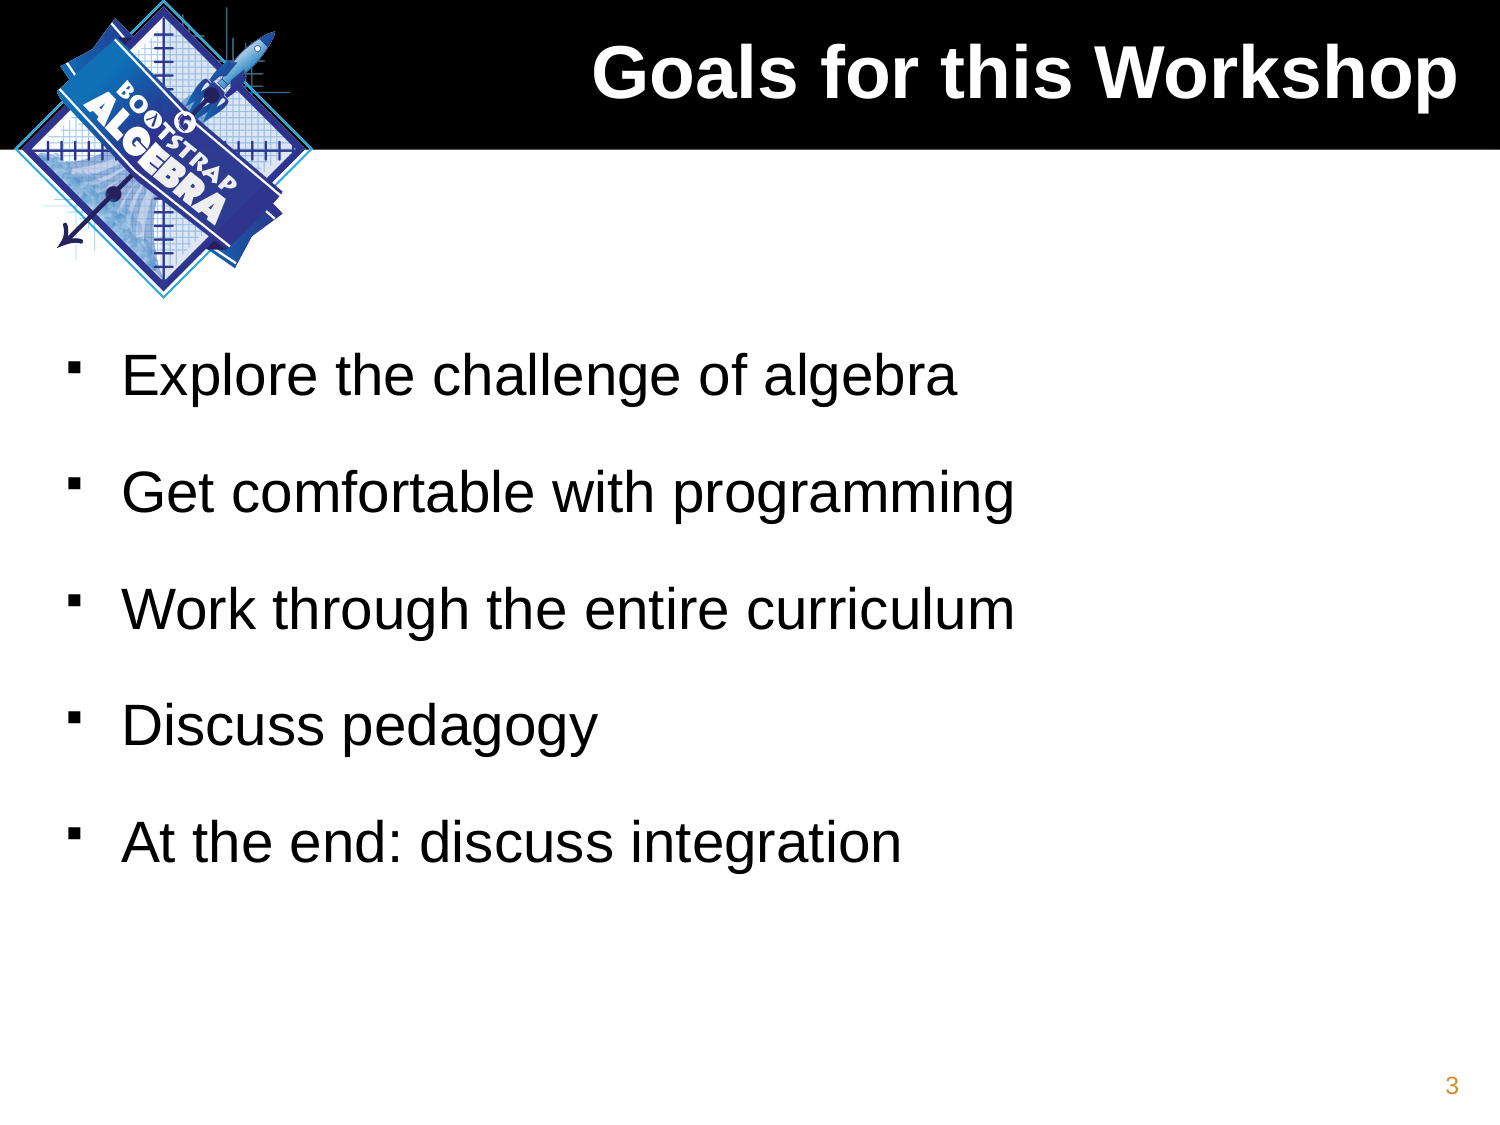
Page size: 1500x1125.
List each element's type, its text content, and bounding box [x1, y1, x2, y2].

picture [14, 0, 313, 299]
list Explore the challenge of algebra Get comfortable with programming Work through the entire curriculum Discuss pedagogy At the end: discuss integration [50, 295, 1475, 1038]
slide_number 3 [1350, 1061, 1475, 1103]
title Goals for this Workshop [50, 0, 1475, 138]
